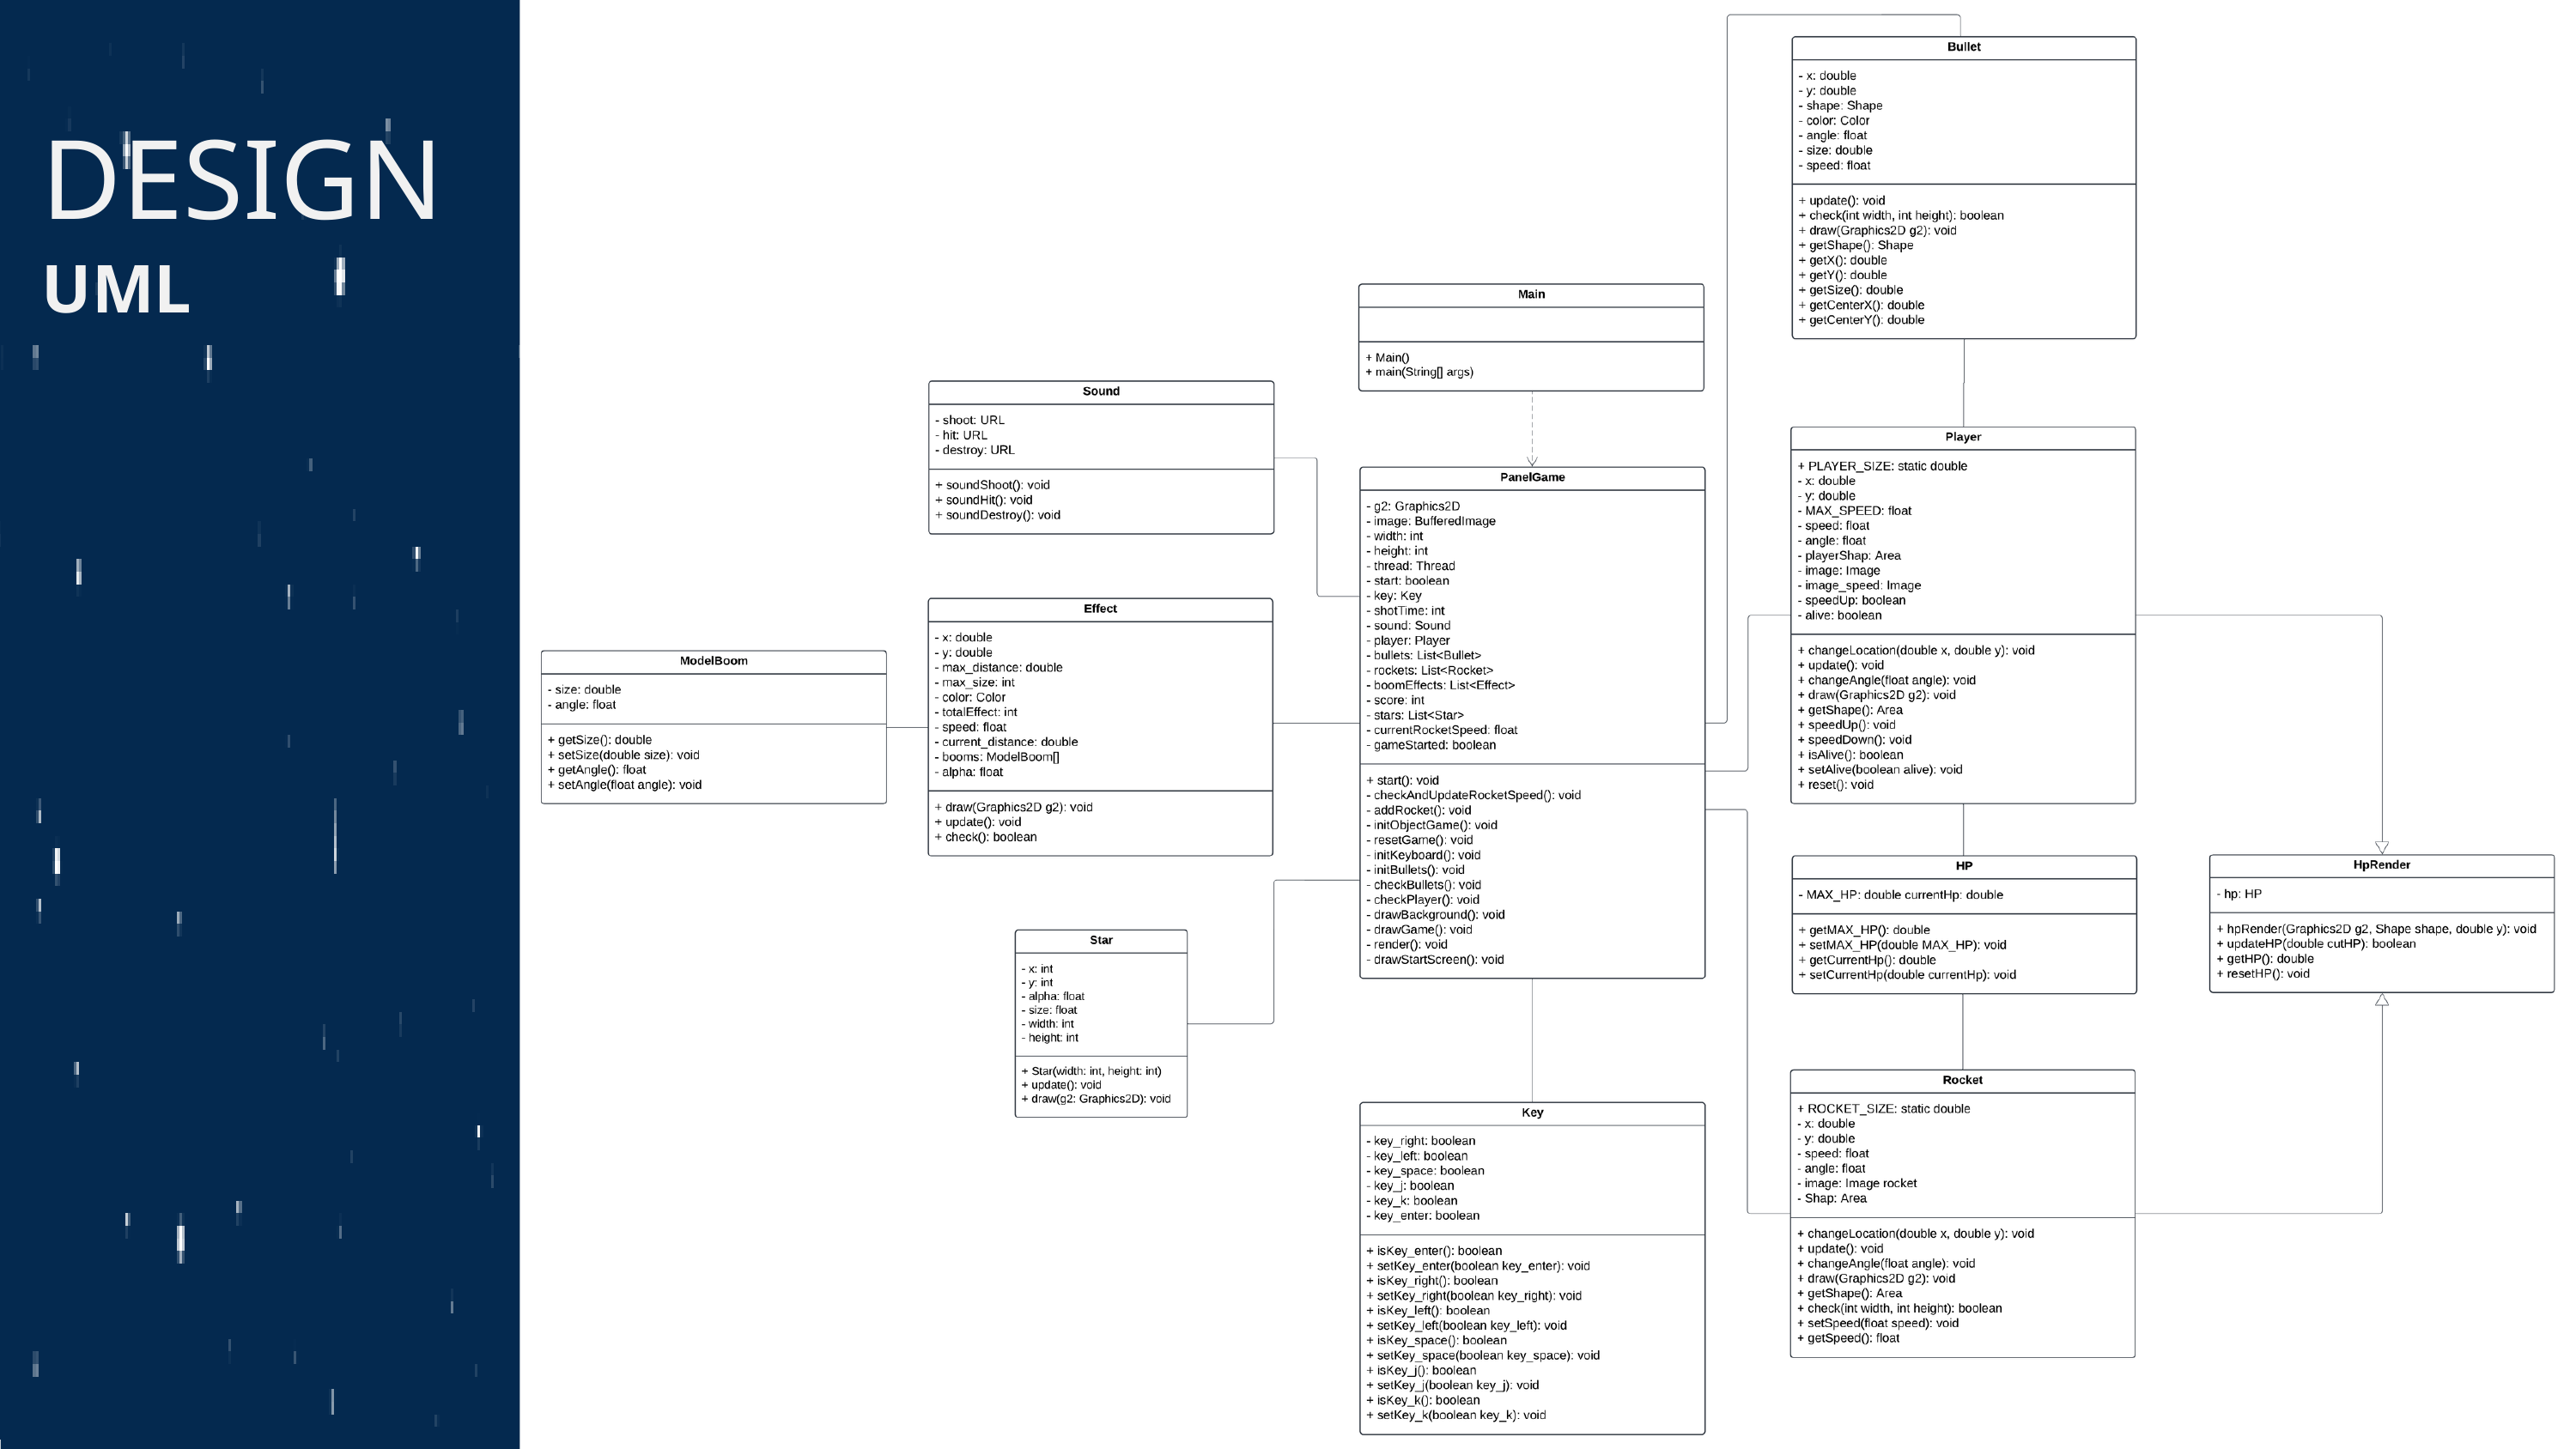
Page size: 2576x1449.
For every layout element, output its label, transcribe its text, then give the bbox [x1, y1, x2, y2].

text_box [0, 0, 519, 1449]
text_box UML [41, 233, 1030, 326]
text_box [519, 0, 2576, 1449]
